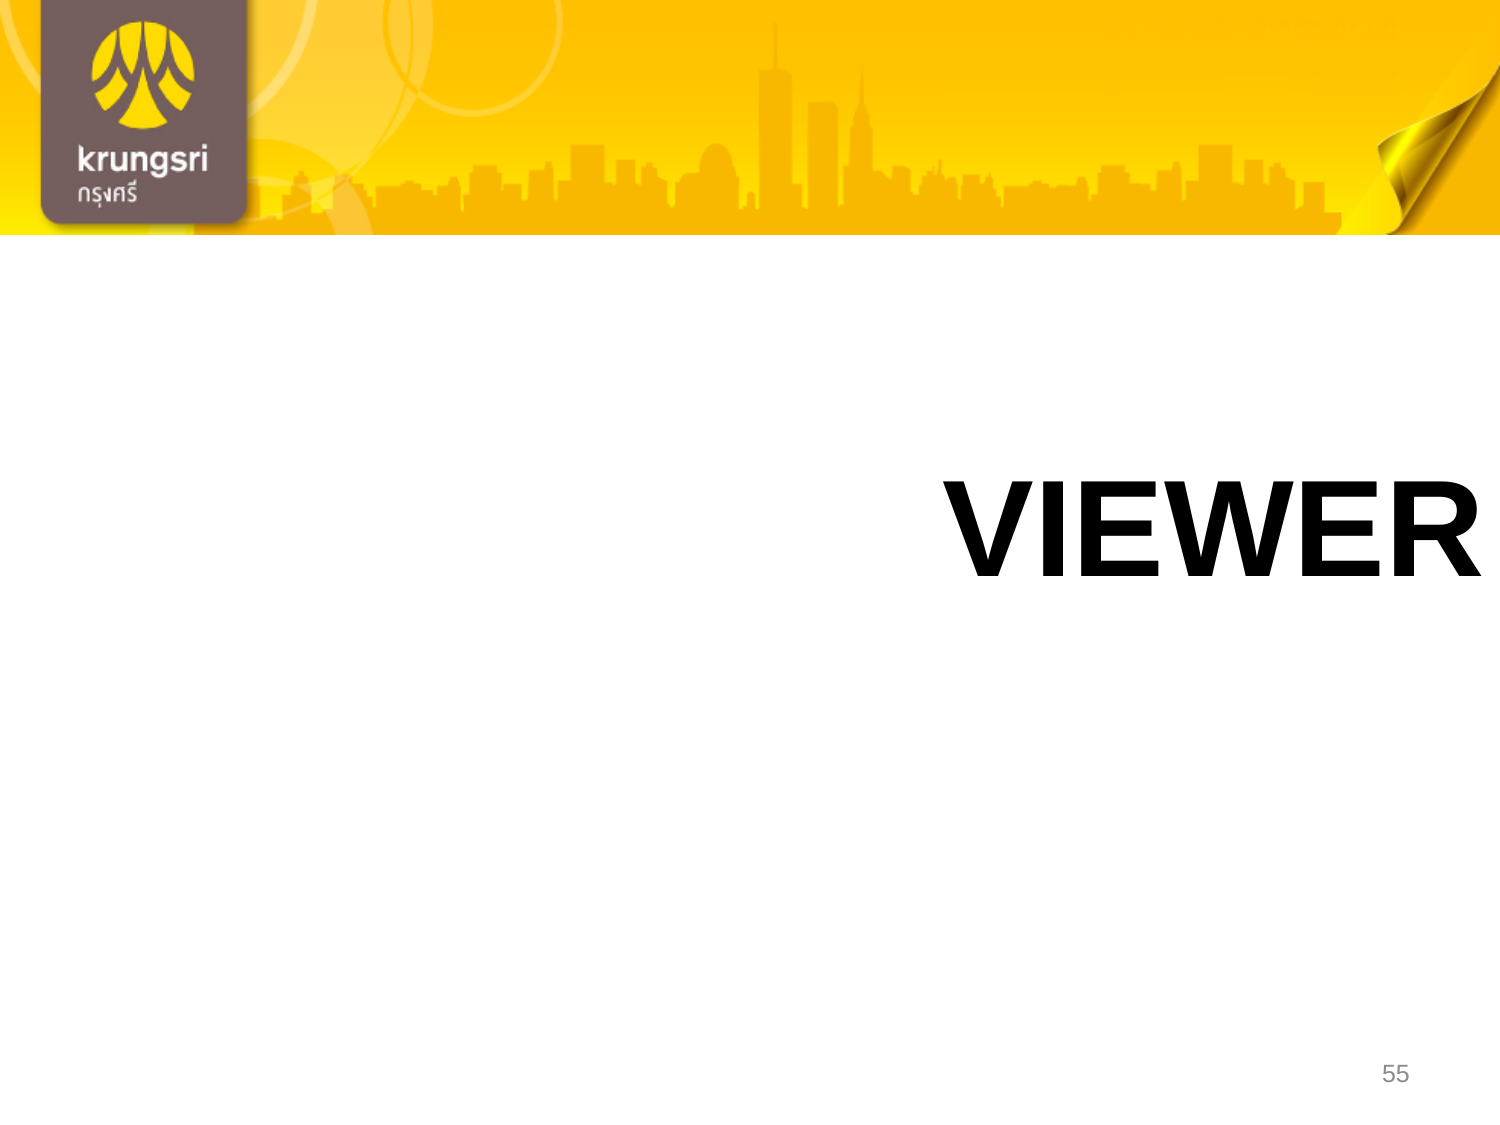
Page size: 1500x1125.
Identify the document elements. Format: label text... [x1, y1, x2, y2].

slide_number 55 [1074, 1042, 1425, 1103]
text_box viewer [0, 431, 1500, 612]
picture [0, 0, 1500, 235]
